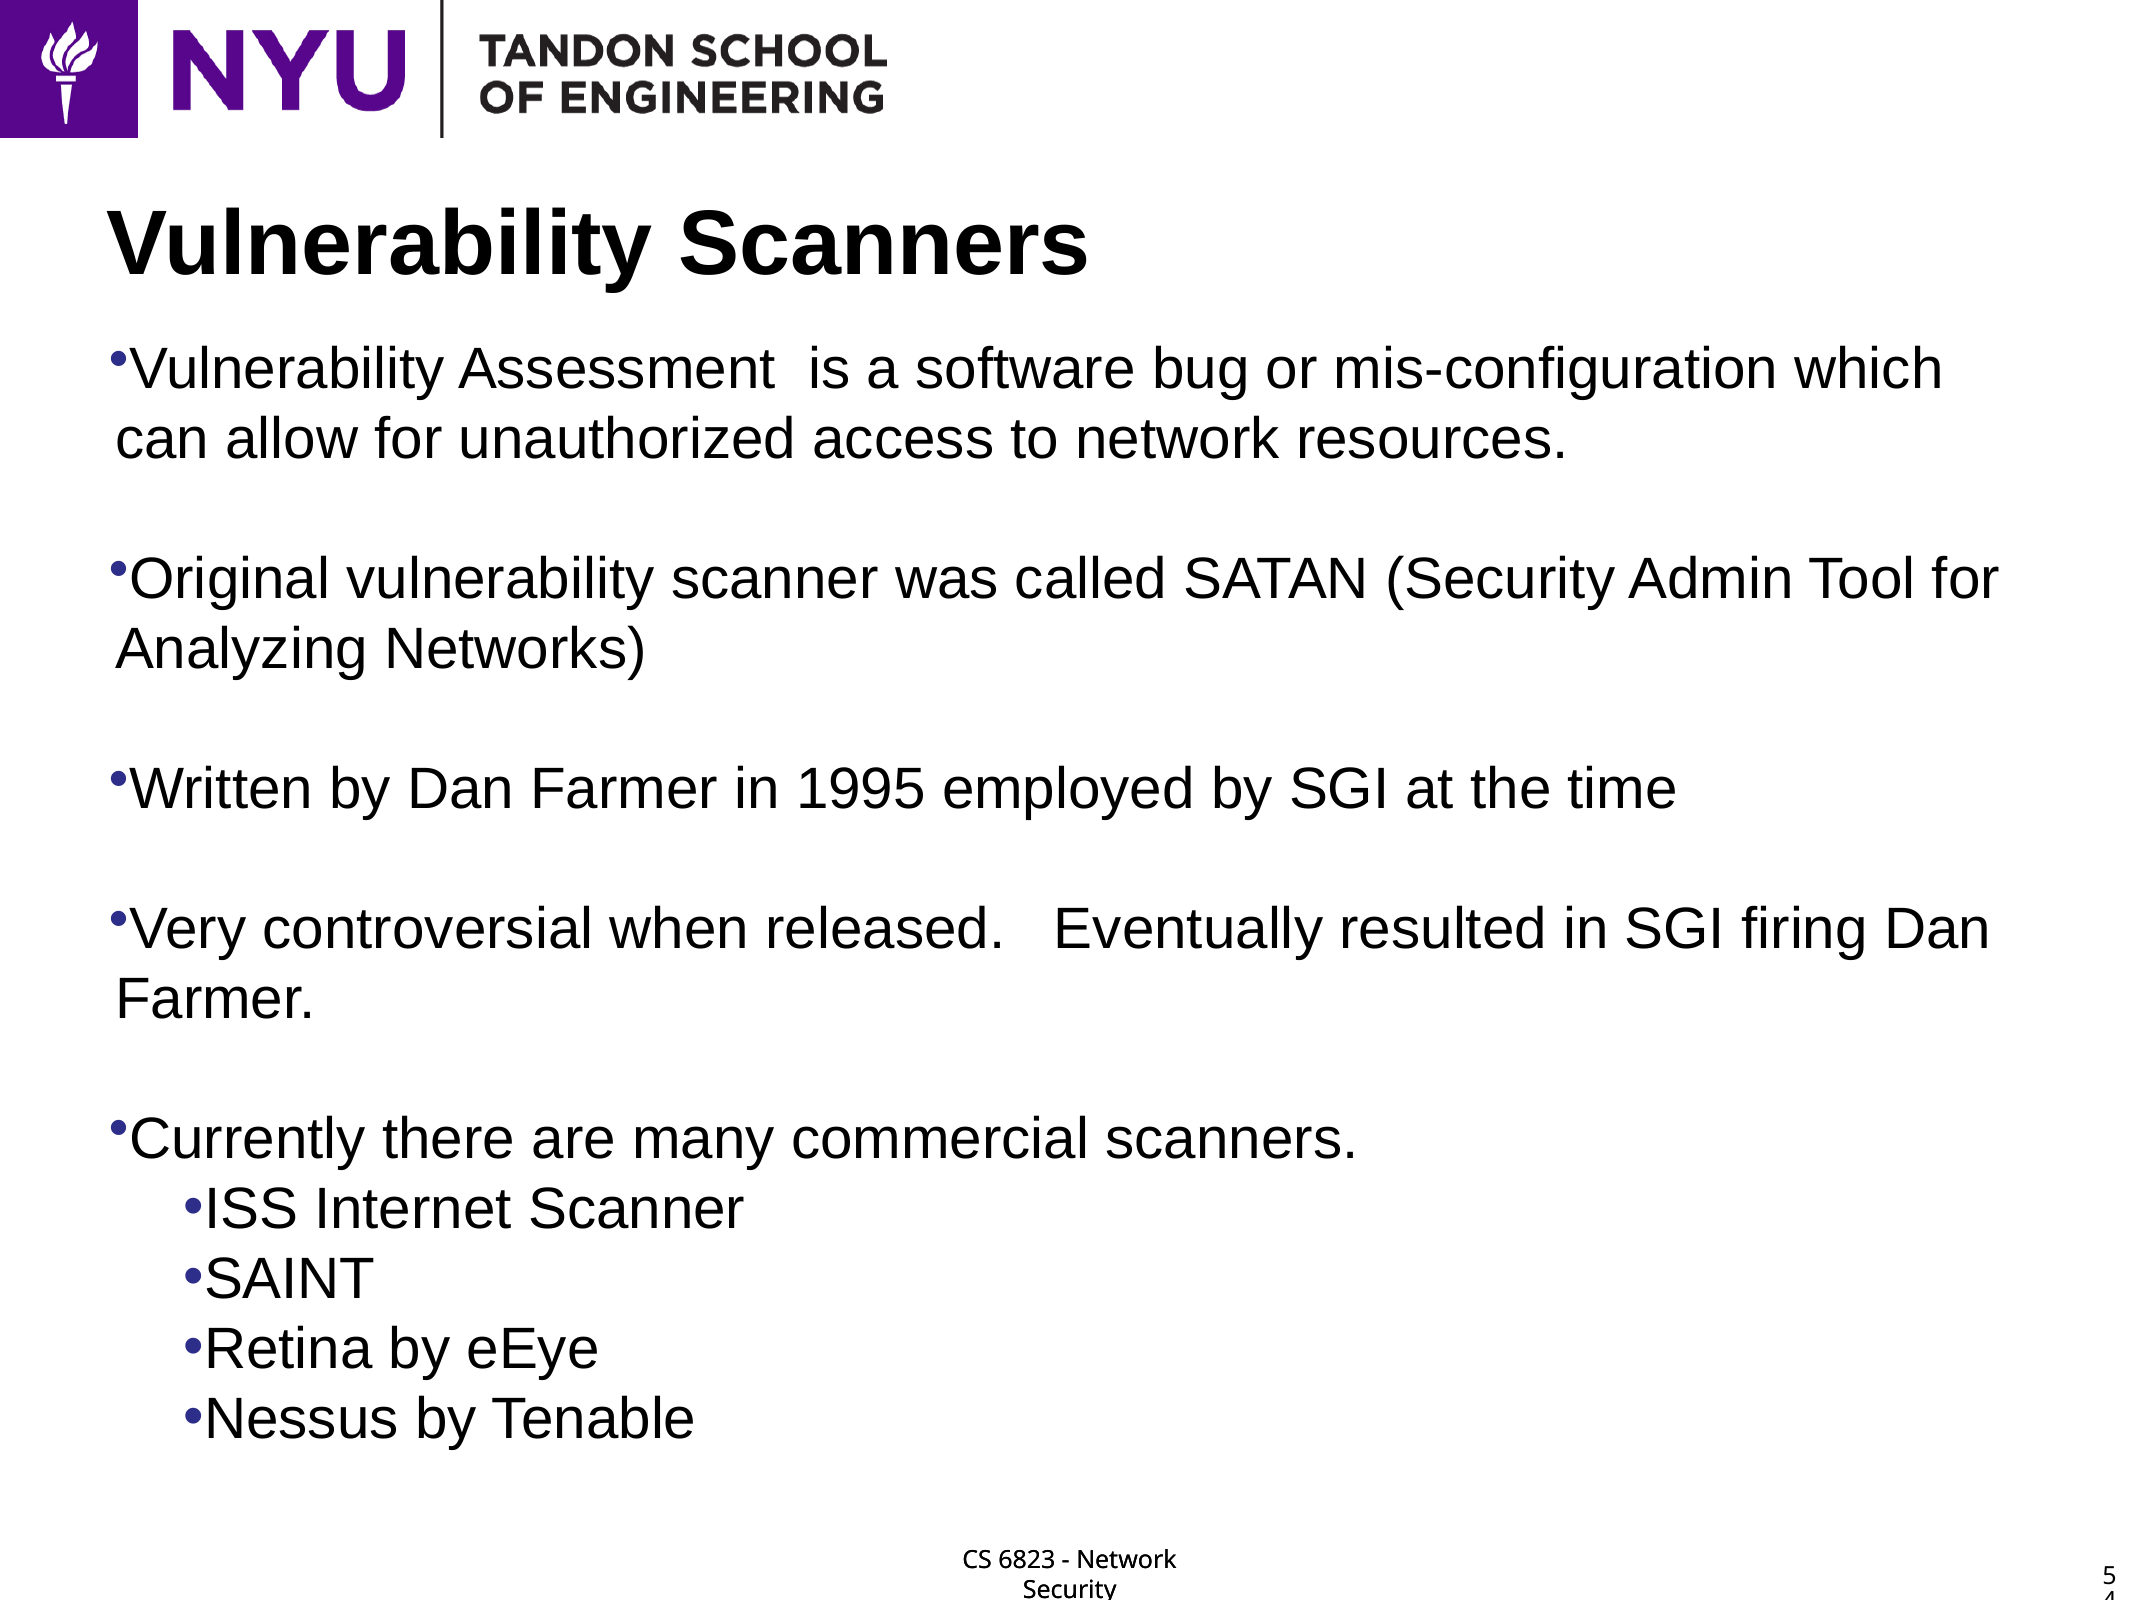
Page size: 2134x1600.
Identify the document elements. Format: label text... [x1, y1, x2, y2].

slide_number 54 [2086, 1551, 2132, 1599]
list Vulnerability Assessment is a software bug or mis-configuration which can allow for unauthorized access to network resources. Original vulnerability scanner was called SATAN (Security Admin Tool for Analyzing Networks) Written by Dan Farmer in 1995 employed by SGI at the time Very controversial when released. Eventually resulted in SGI firing Dan Farmer. Currently there are many commercial scanners. ISS Internet Scanner SAINT Retina by eEye Nessus by Tenable [93, 322, 2067, 1500]
picture [0, 0, 887, 138]
title Vulnerability Scanners [91, 174, 2012, 306]
text_box CS 6823 - Network Security [912, 1559, 1228, 1589]
